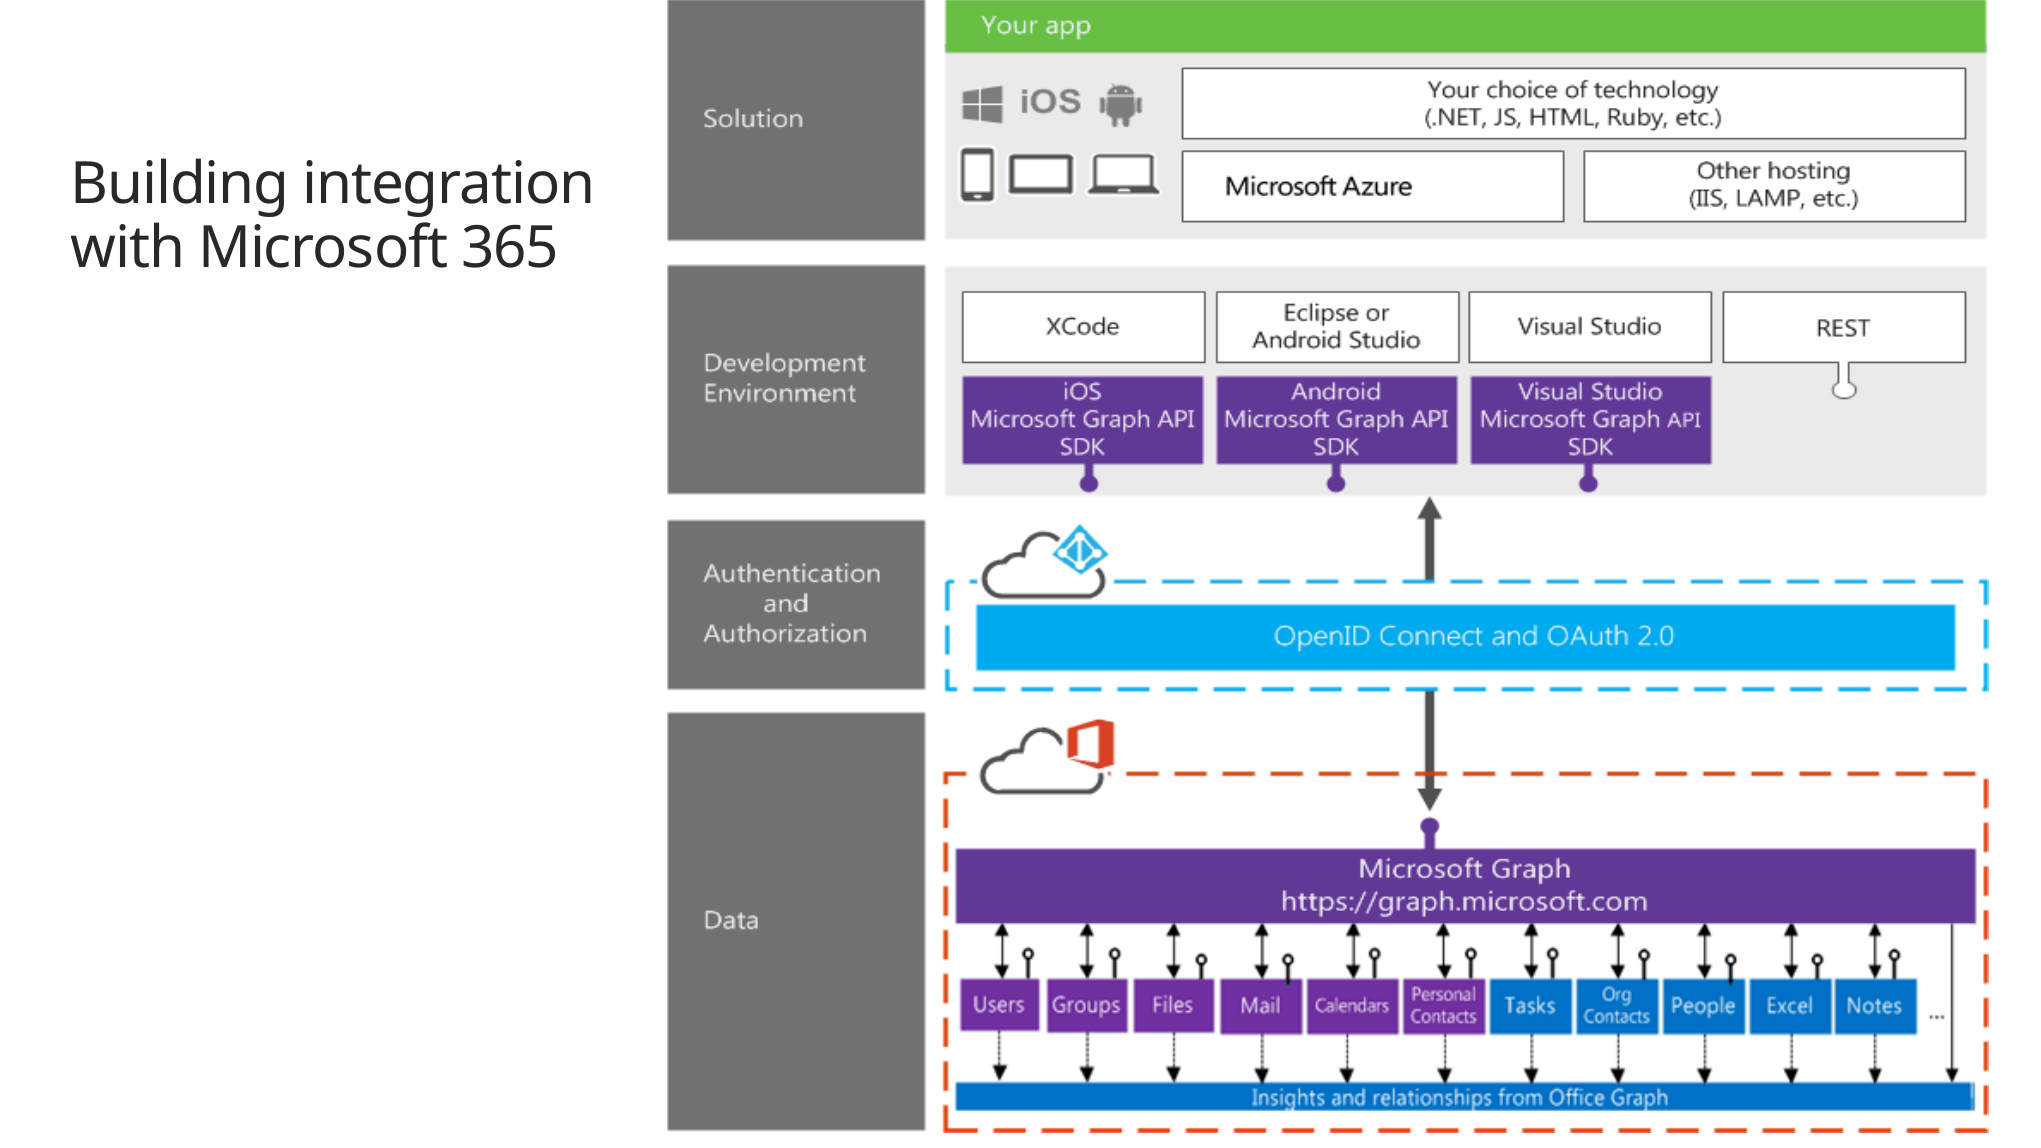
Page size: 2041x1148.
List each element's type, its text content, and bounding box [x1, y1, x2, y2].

title Building integration with Microsoft 365 [46, 138, 632, 319]
picture [666, 0, 1990, 1134]
